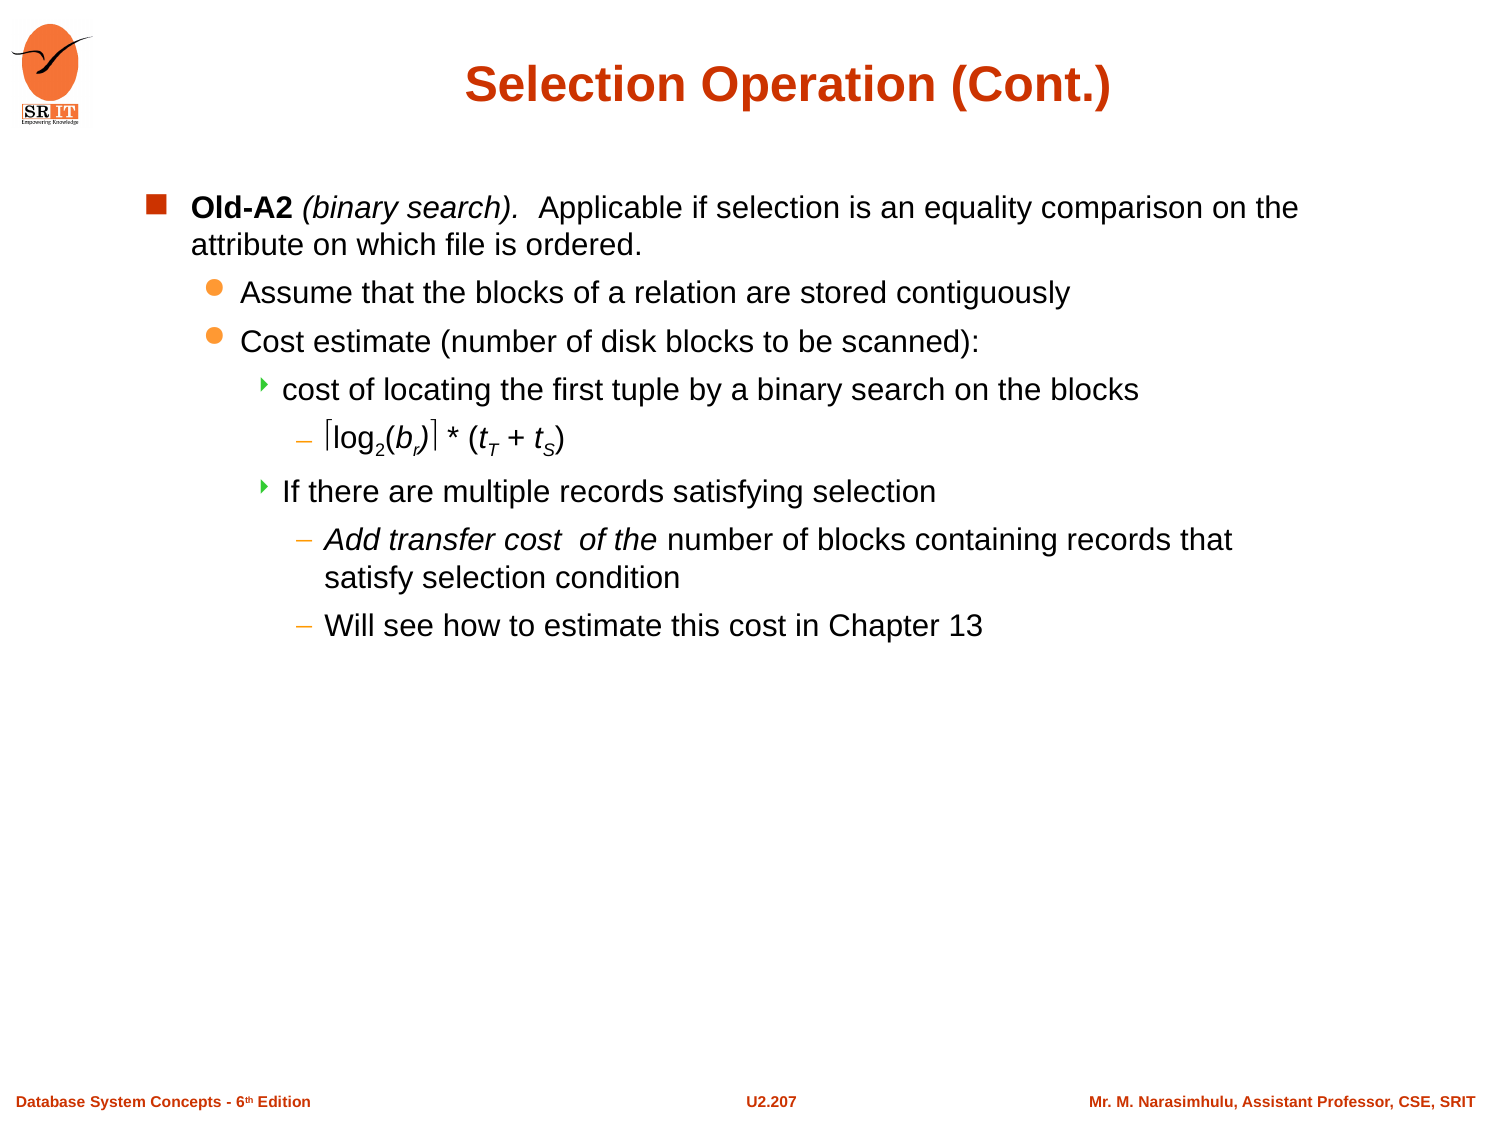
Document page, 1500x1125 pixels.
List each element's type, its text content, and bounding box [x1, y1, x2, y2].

picture [11, 19, 93, 128]
list Old-A2 (binary search). Applicable if selection is an equality comparison on the attribute on which file is ordered. Assume that the blocks of a relation are stored contiguously Cost estimate (number of disk blocks to be scanned): cost of locating the first tuple by a binary search on the blocks log2(br) * (tT + tS) If there are multiple records satisfying selection Add transfer cost of the number of blocks containing records that satisfy selection condition Will see how to estimate this cost in Chapter 13 [133, 179, 1338, 859]
title Selection Operation (Cont.) [125, 18, 1452, 120]
